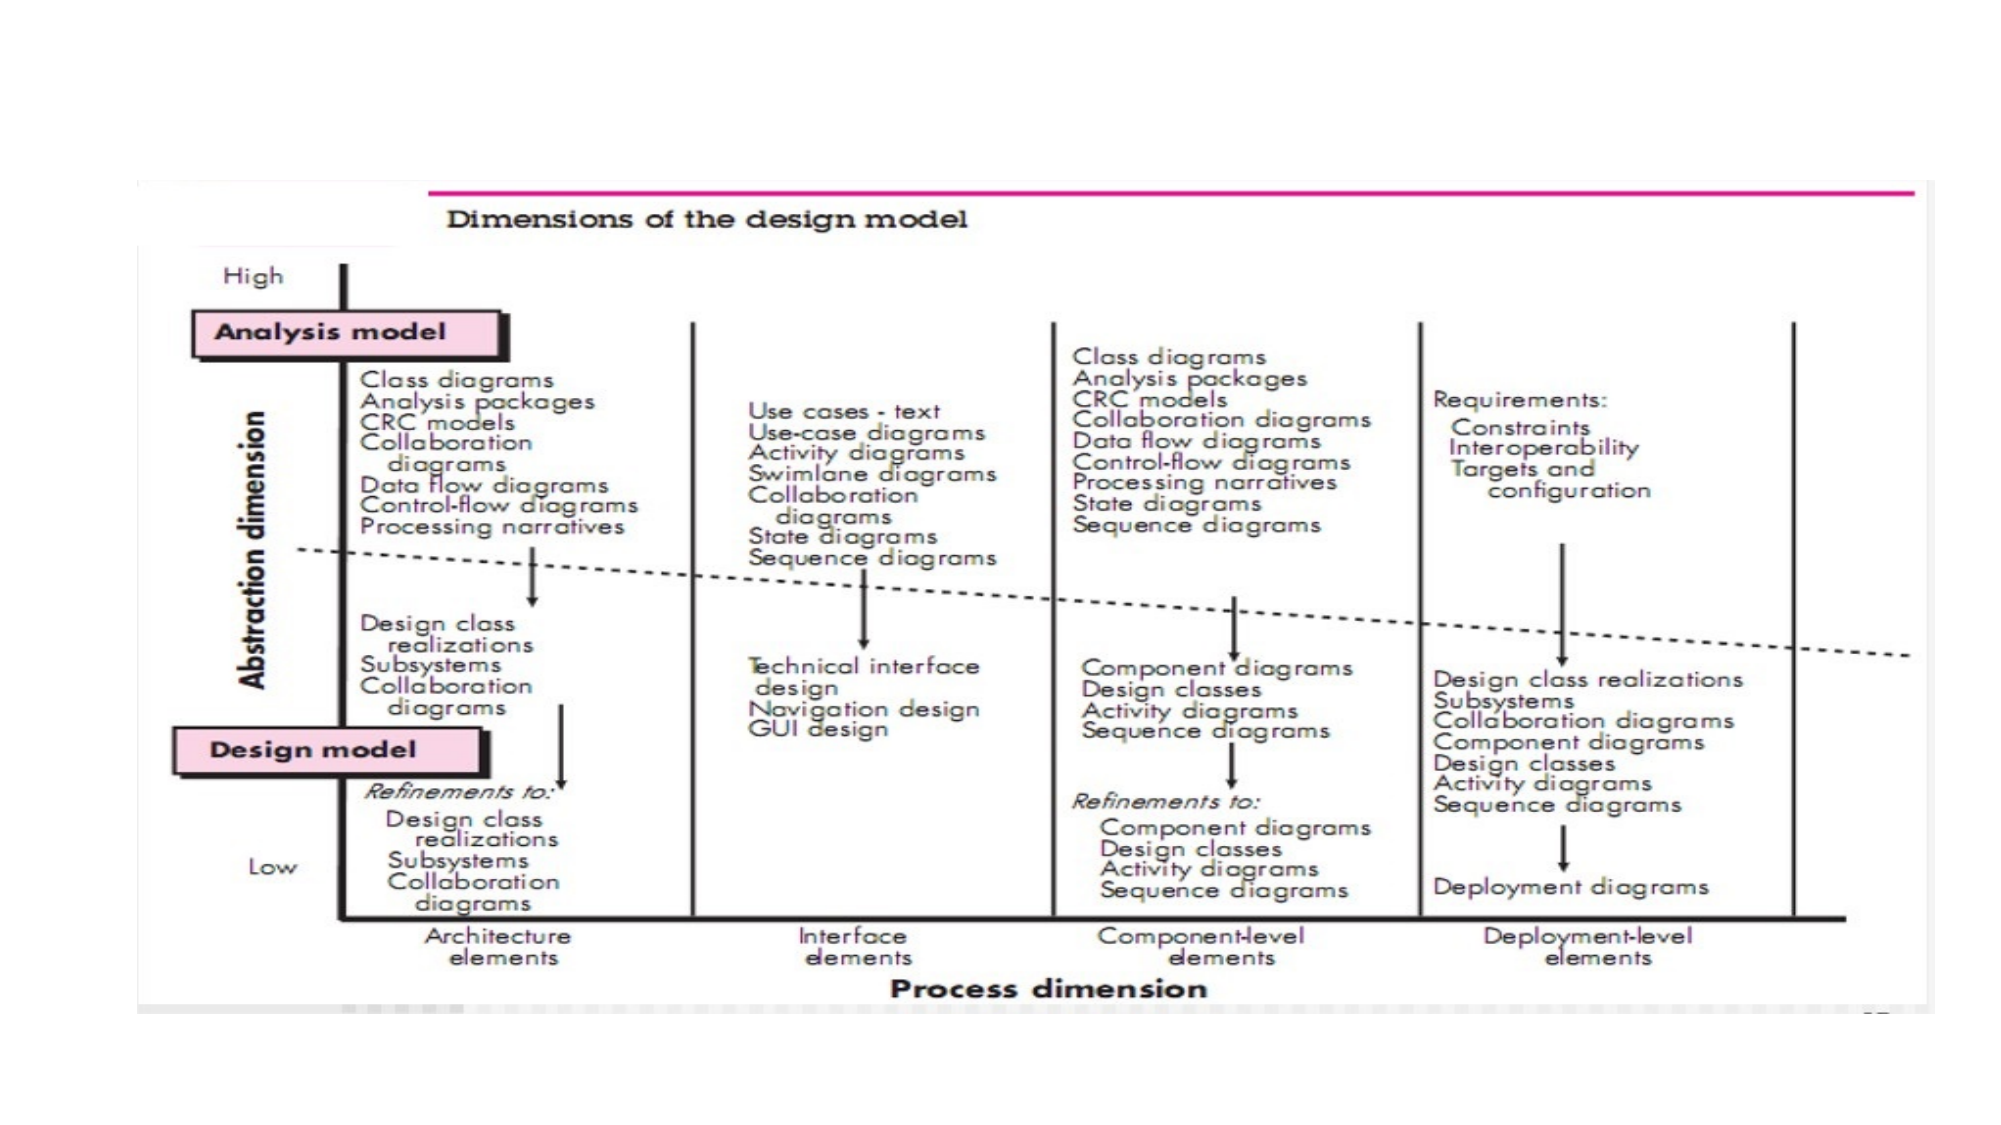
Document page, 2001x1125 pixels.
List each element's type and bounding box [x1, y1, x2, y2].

list [137, 180, 1935, 1014]
